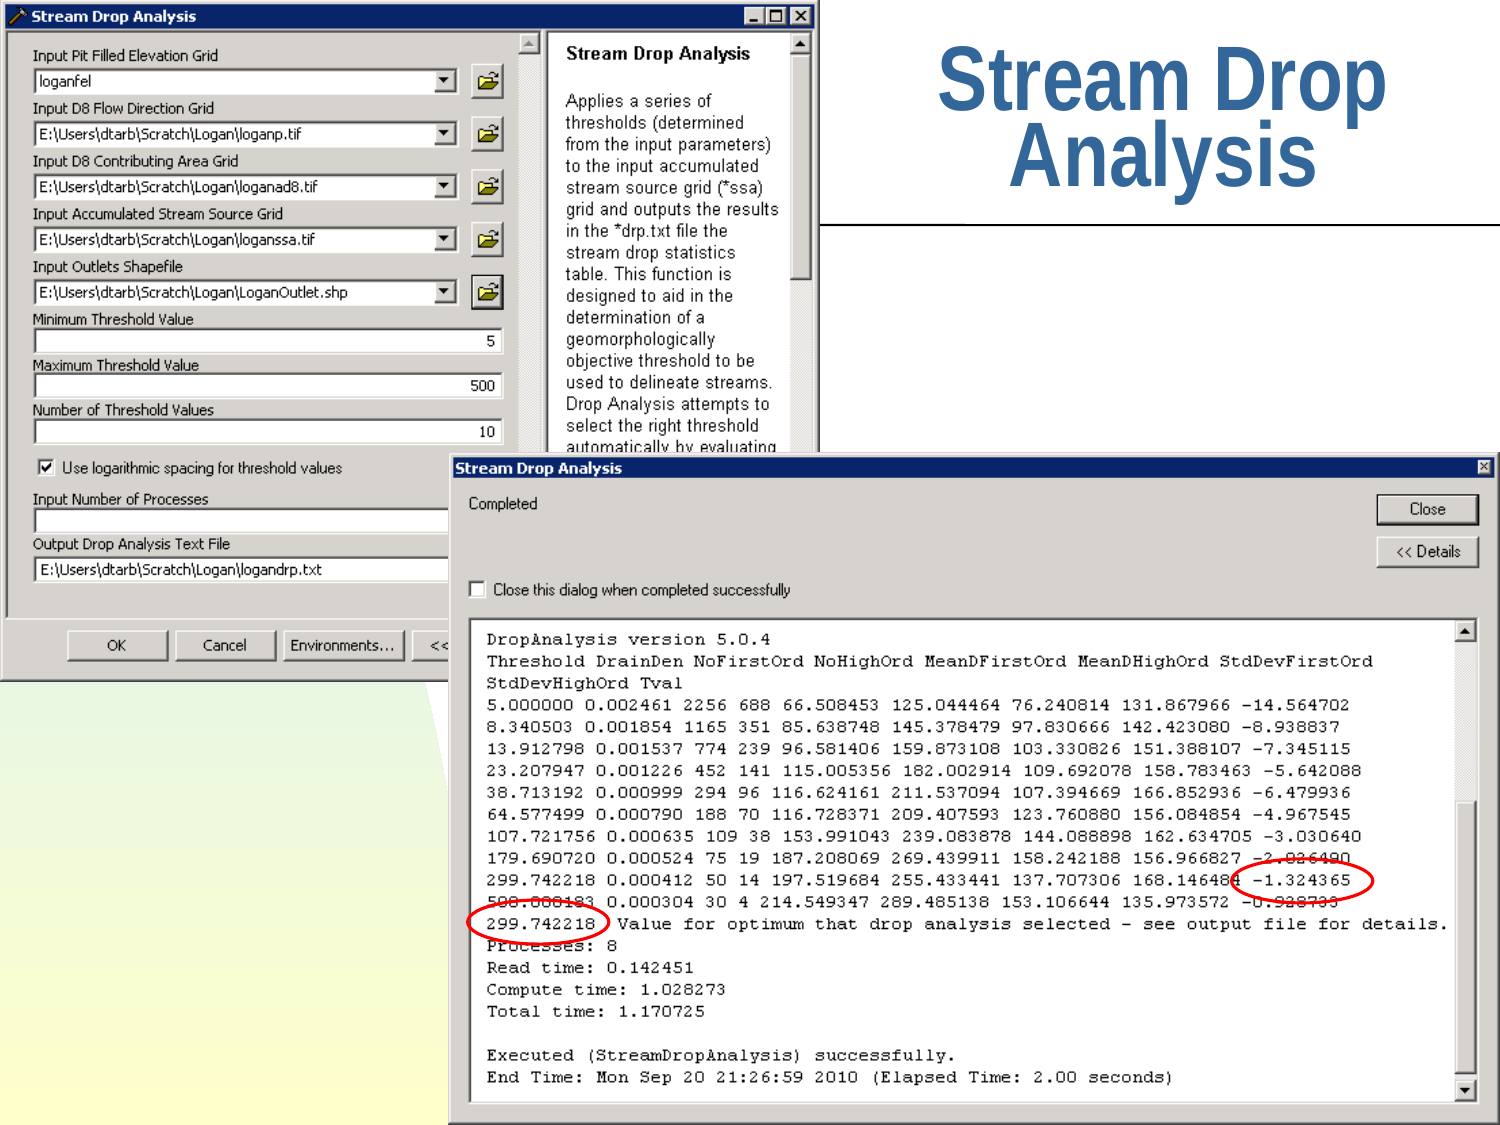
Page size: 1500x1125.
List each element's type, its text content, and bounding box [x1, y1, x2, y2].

picture [0, 0, 1500, 1125]
title Stream Drop Analysis [826, 31, 1500, 220]
